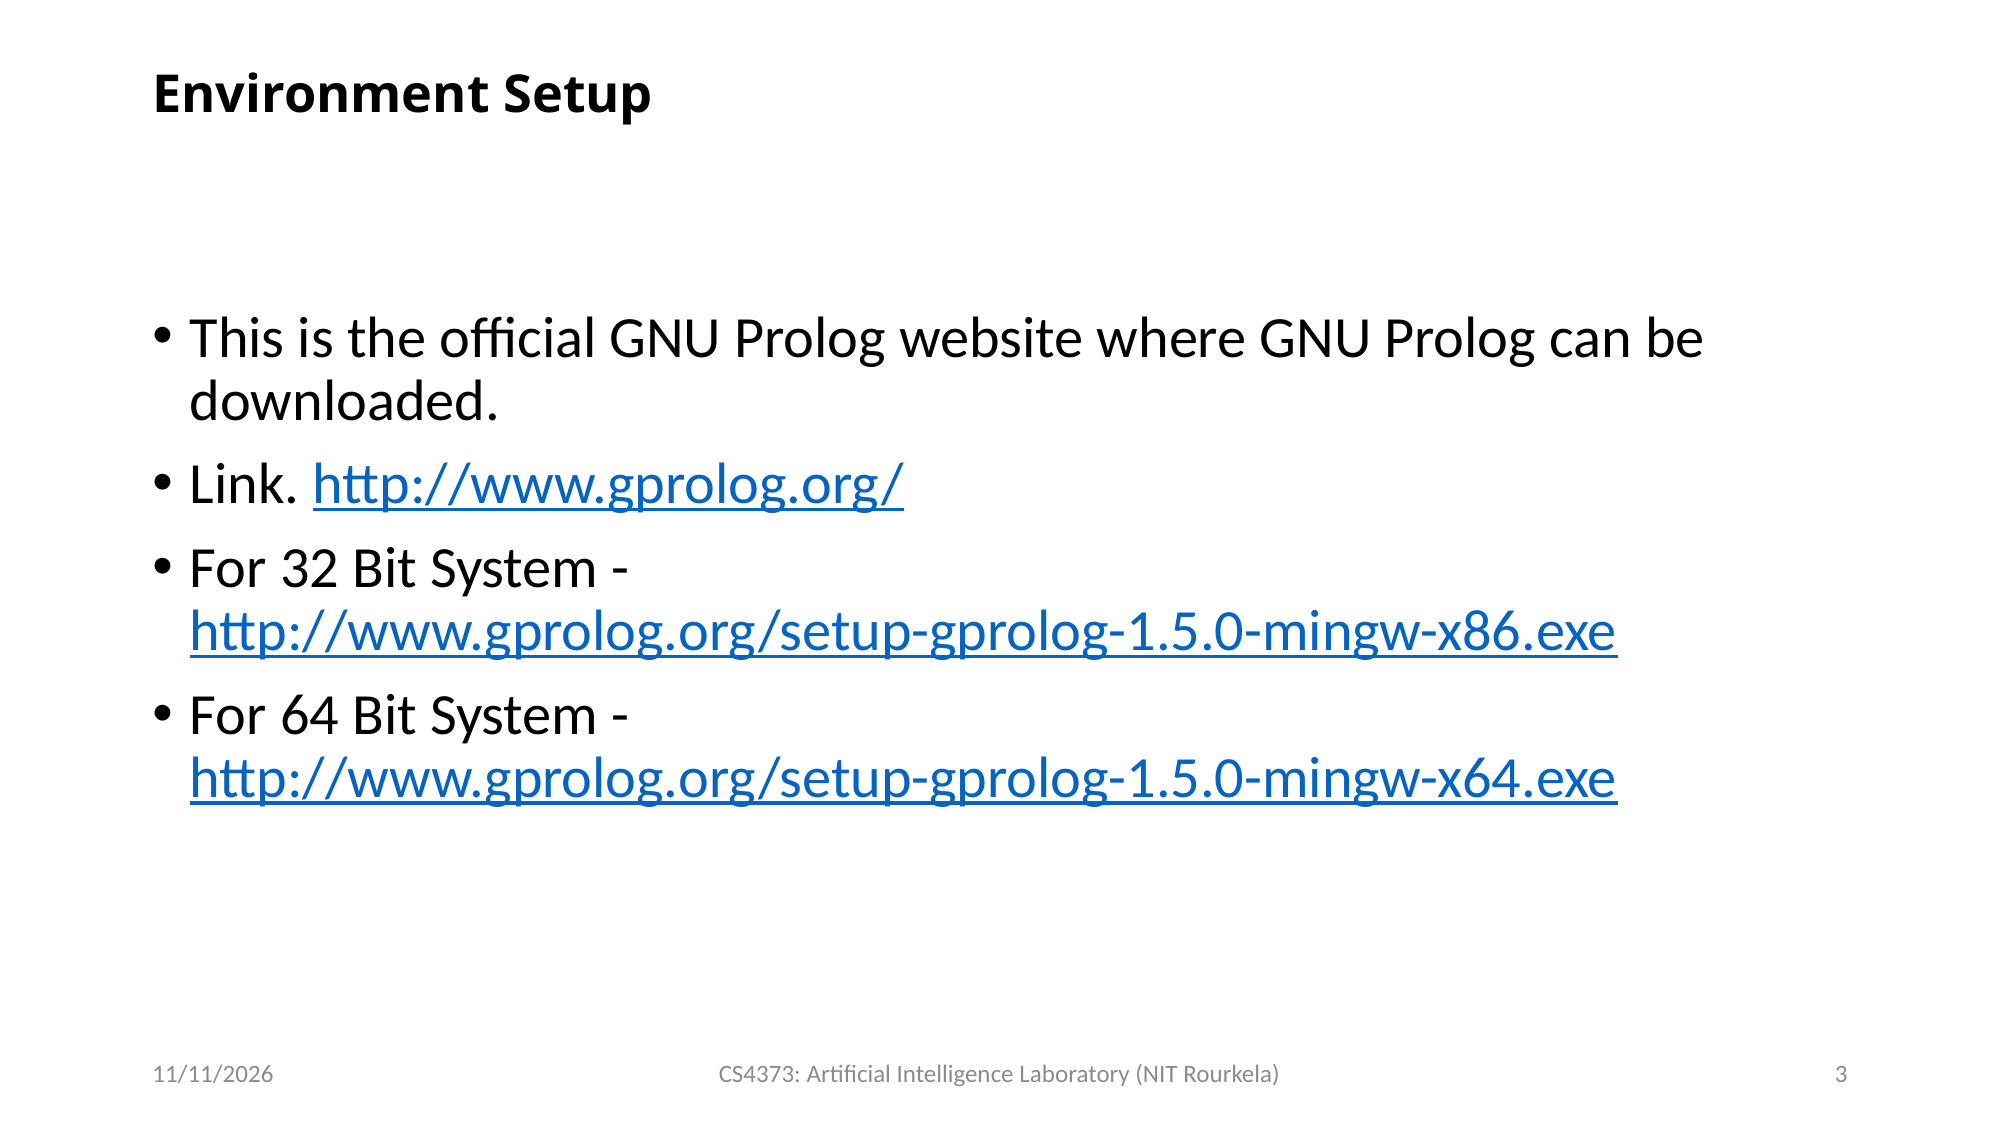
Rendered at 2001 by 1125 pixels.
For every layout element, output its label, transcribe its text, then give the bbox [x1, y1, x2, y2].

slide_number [137, 1042, 588, 1103]
slide_number 3 [1412, 1042, 1863, 1103]
footer CS4373: Artificial Intelligence Laboratory (NIT Rourkela) [662, 1042, 1338, 1103]
title Environment Setup [137, 59, 1863, 132]
list This is the official GNU Prolog website where GNU Prolog can be downloaded. Link. http://www.gprolog.org/ For 32 Bit System - http://www.gprolog.org/setup-gprolog-1.5.0-mingw-x86.exe For 64 Bit System - http://www.gprolog.org/setup-gprolog-1.5.0-mingw-x64.exe [137, 299, 1863, 1014]
